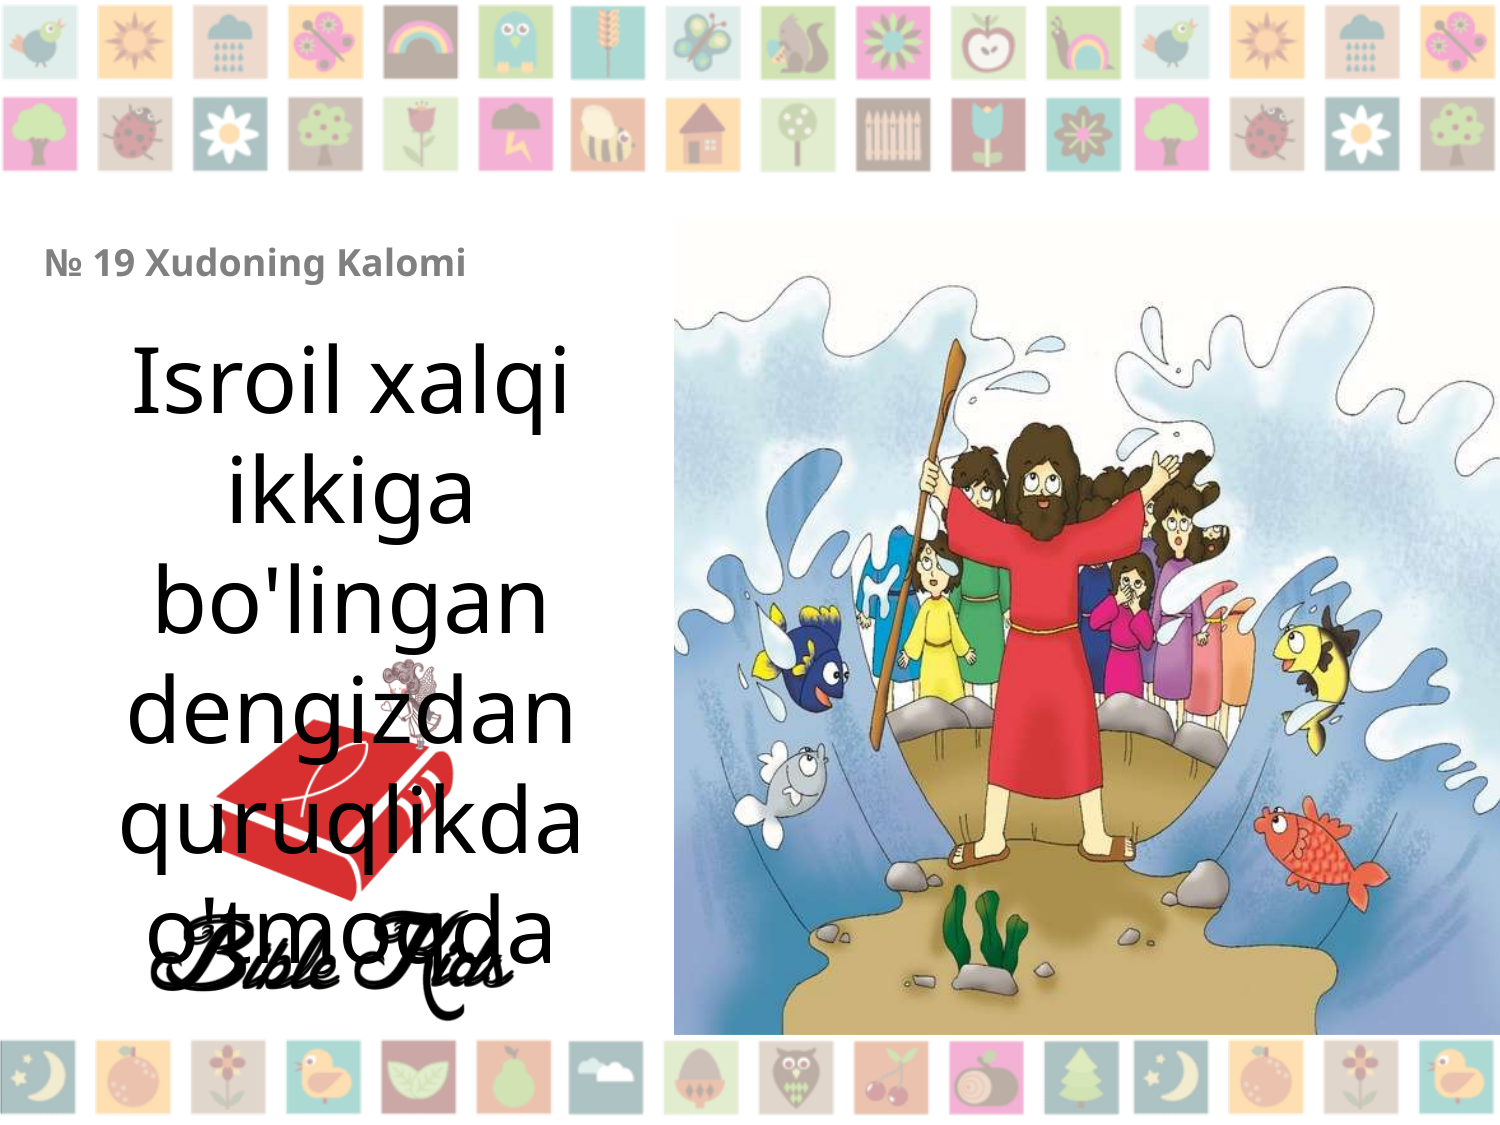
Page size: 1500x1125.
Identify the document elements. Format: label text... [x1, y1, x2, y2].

text_box № 19 Xudoning Kalomi [29, 231, 514, 292]
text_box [0, 1028, 1500, 1118]
text_box Isroil xalqi ikkiga bo'lingan dengizdan quruqlikda o'tmoqda [29, 314, 668, 989]
picture [125, 621, 552, 1050]
picture [674, 219, 1500, 1028]
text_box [0, 3, 1500, 181]
